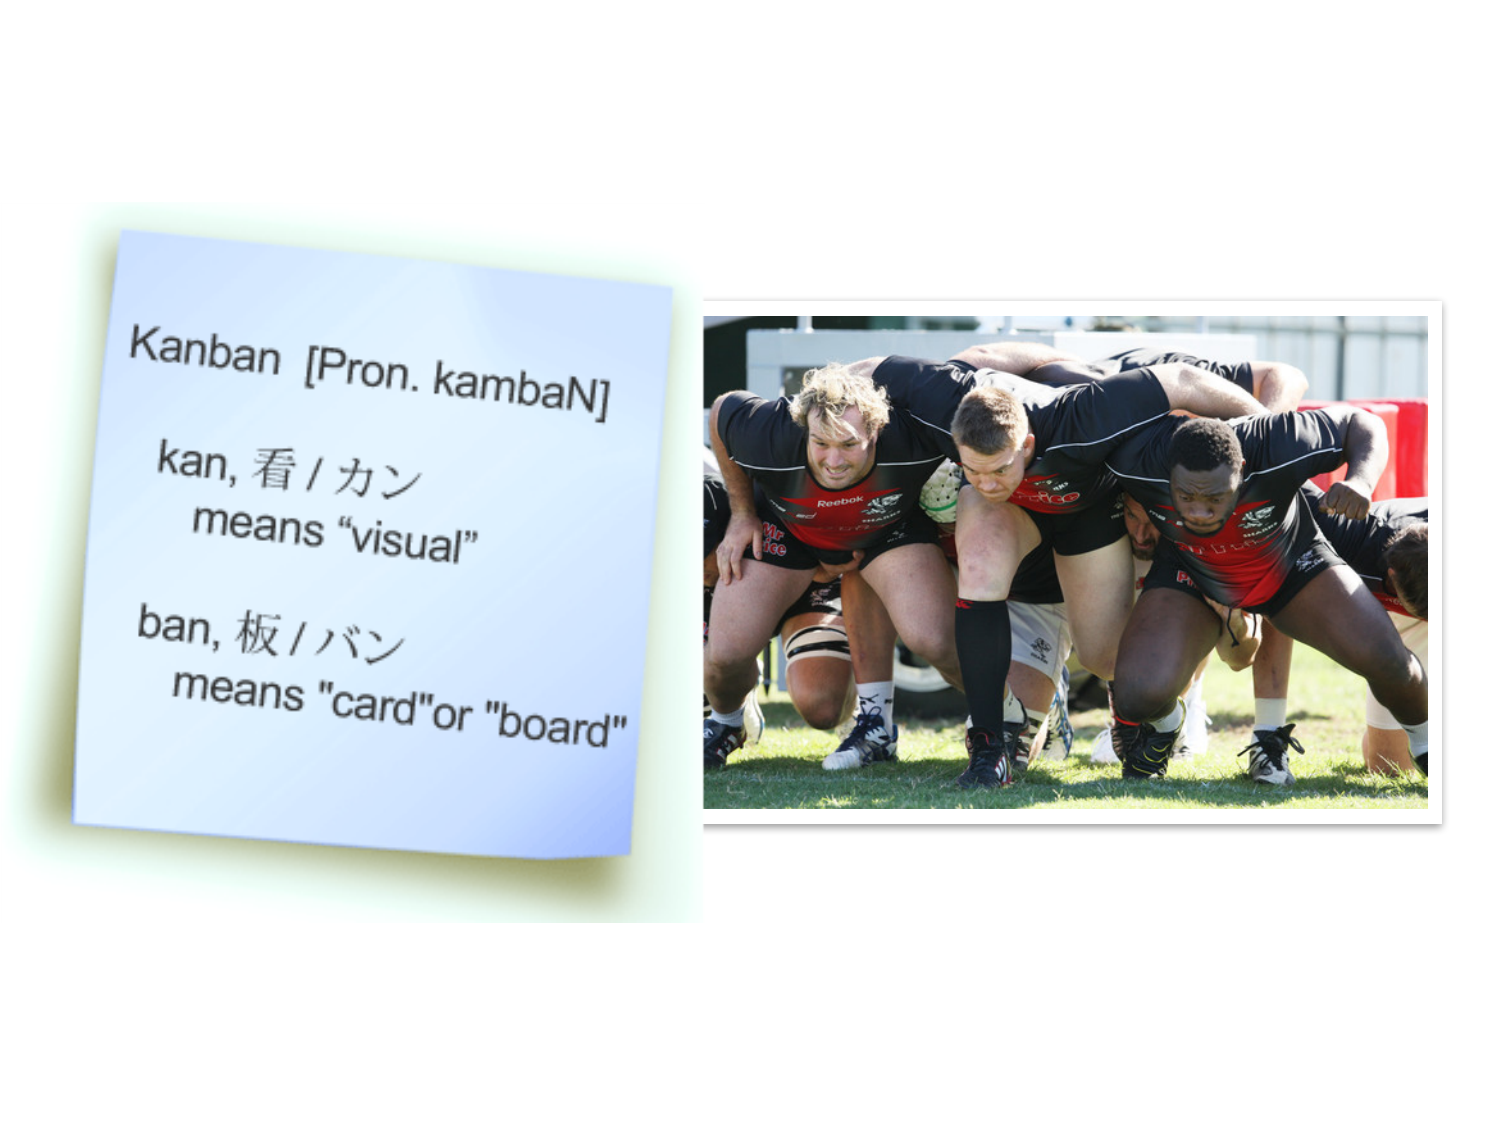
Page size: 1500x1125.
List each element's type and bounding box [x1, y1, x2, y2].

picture [0, 201, 1428, 923]
